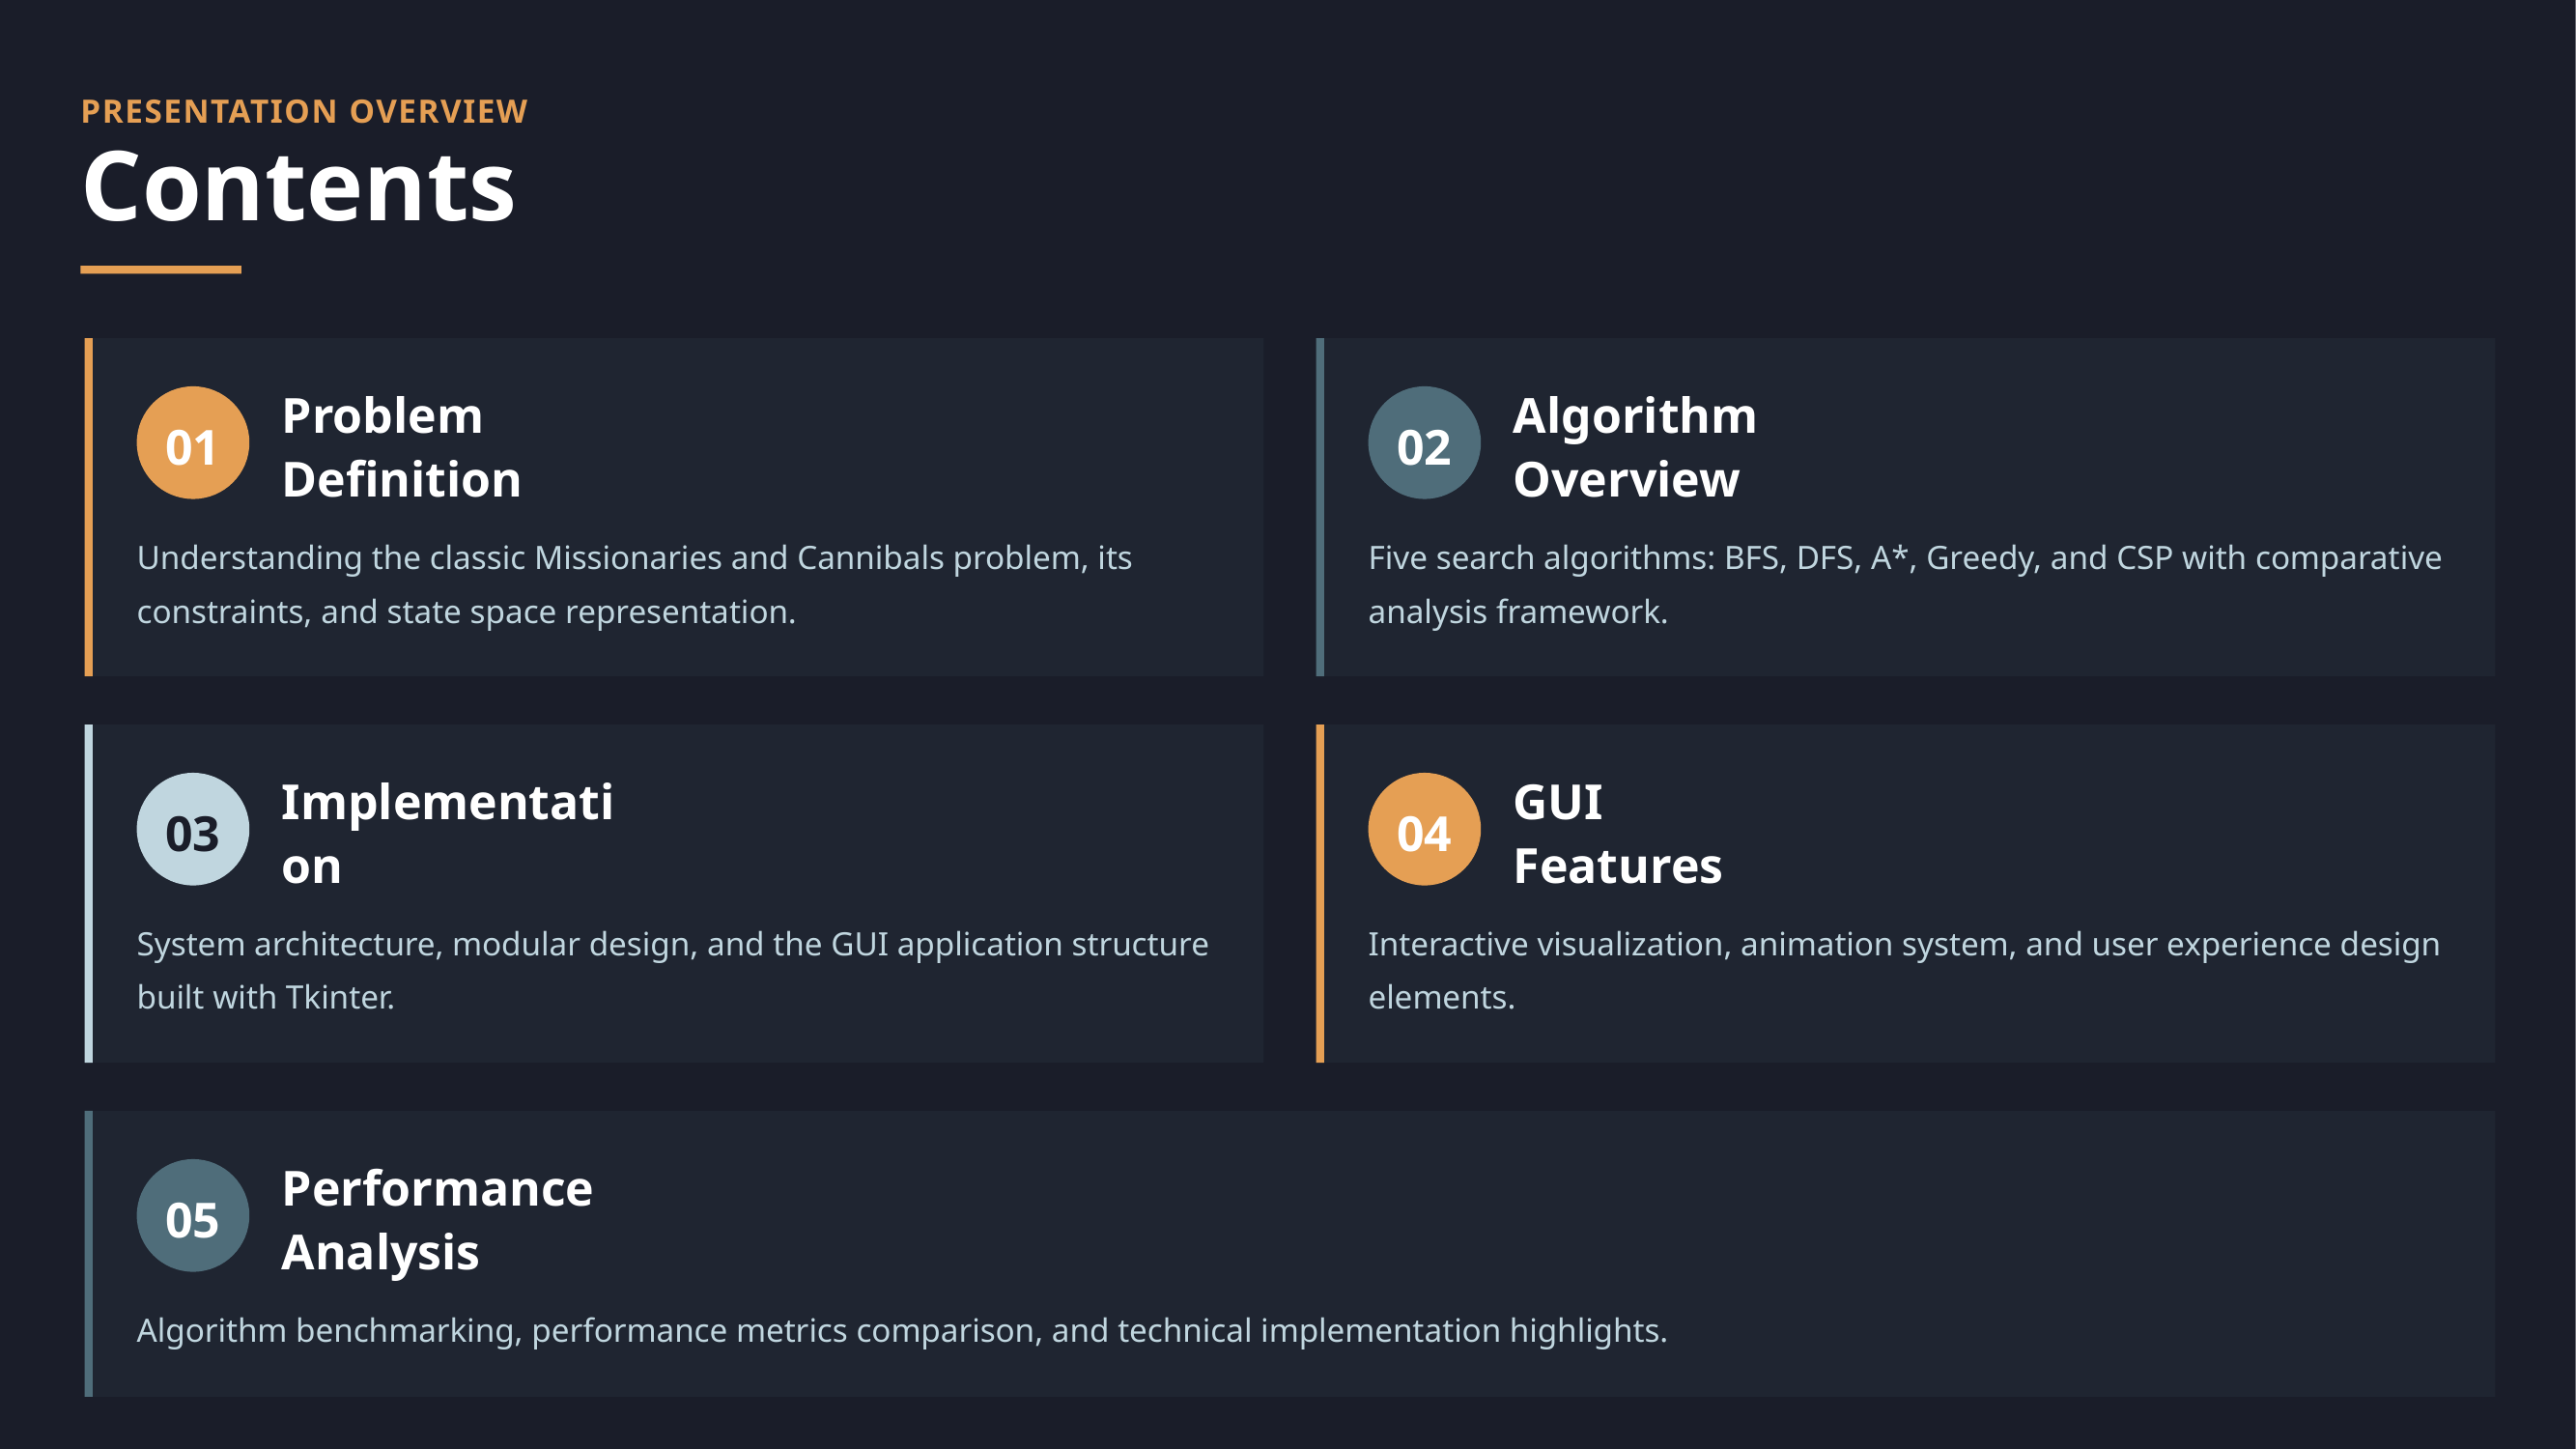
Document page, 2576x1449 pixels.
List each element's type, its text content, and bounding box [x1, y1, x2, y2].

text_box 03 [125, 772, 262, 886]
text_box 02 [1356, 385, 1493, 499]
text_box Contents [80, 145, 2544, 242]
text_box [84, 724, 93, 1064]
text_box Algorithm Overview [1513, 411, 1958, 475]
text_box 01 [125, 385, 262, 499]
text_box [93, 724, 1264, 1064]
text_box [93, 338, 1264, 677]
text_box Understanding the classic Missionaries and Cannibals problem, its constraints, and state space representation. [136, 523, 1231, 628]
text_box [1316, 338, 1324, 677]
text_box Five search algorithms: BFS, DFS, A*, Greedy, and CSP with comparative analysis framework. [1368, 523, 2463, 628]
text_box System architecture, modular design, and the GUI application structure built with Tkinter. [136, 909, 1231, 1014]
text_box 05 [125, 1158, 262, 1272]
text_box Performance Analysis [281, 1182, 771, 1248]
text_box Implementation [281, 797, 640, 862]
text_box PRESENTATION OVERVIEW [80, 80, 2511, 129]
text_box GUI Features [1513, 797, 1816, 862]
text_box Interactive visualization, animation system, and user experience design elements. [1368, 909, 2463, 1014]
text_box 04 [1356, 772, 1493, 886]
text_box [84, 338, 93, 677]
text_box [93, 1110, 2496, 1397]
text_box [80, 266, 241, 274]
text_box Problem Definition [281, 411, 703, 475]
text_box [84, 1110, 93, 1397]
text_box Algorithm benchmarking, performance metrics comparison, and technical implementation highlights. [136, 1295, 2463, 1349]
text_box [1324, 338, 2496, 677]
text_box [1316, 724, 1324, 1064]
text_box [1324, 724, 2496, 1064]
